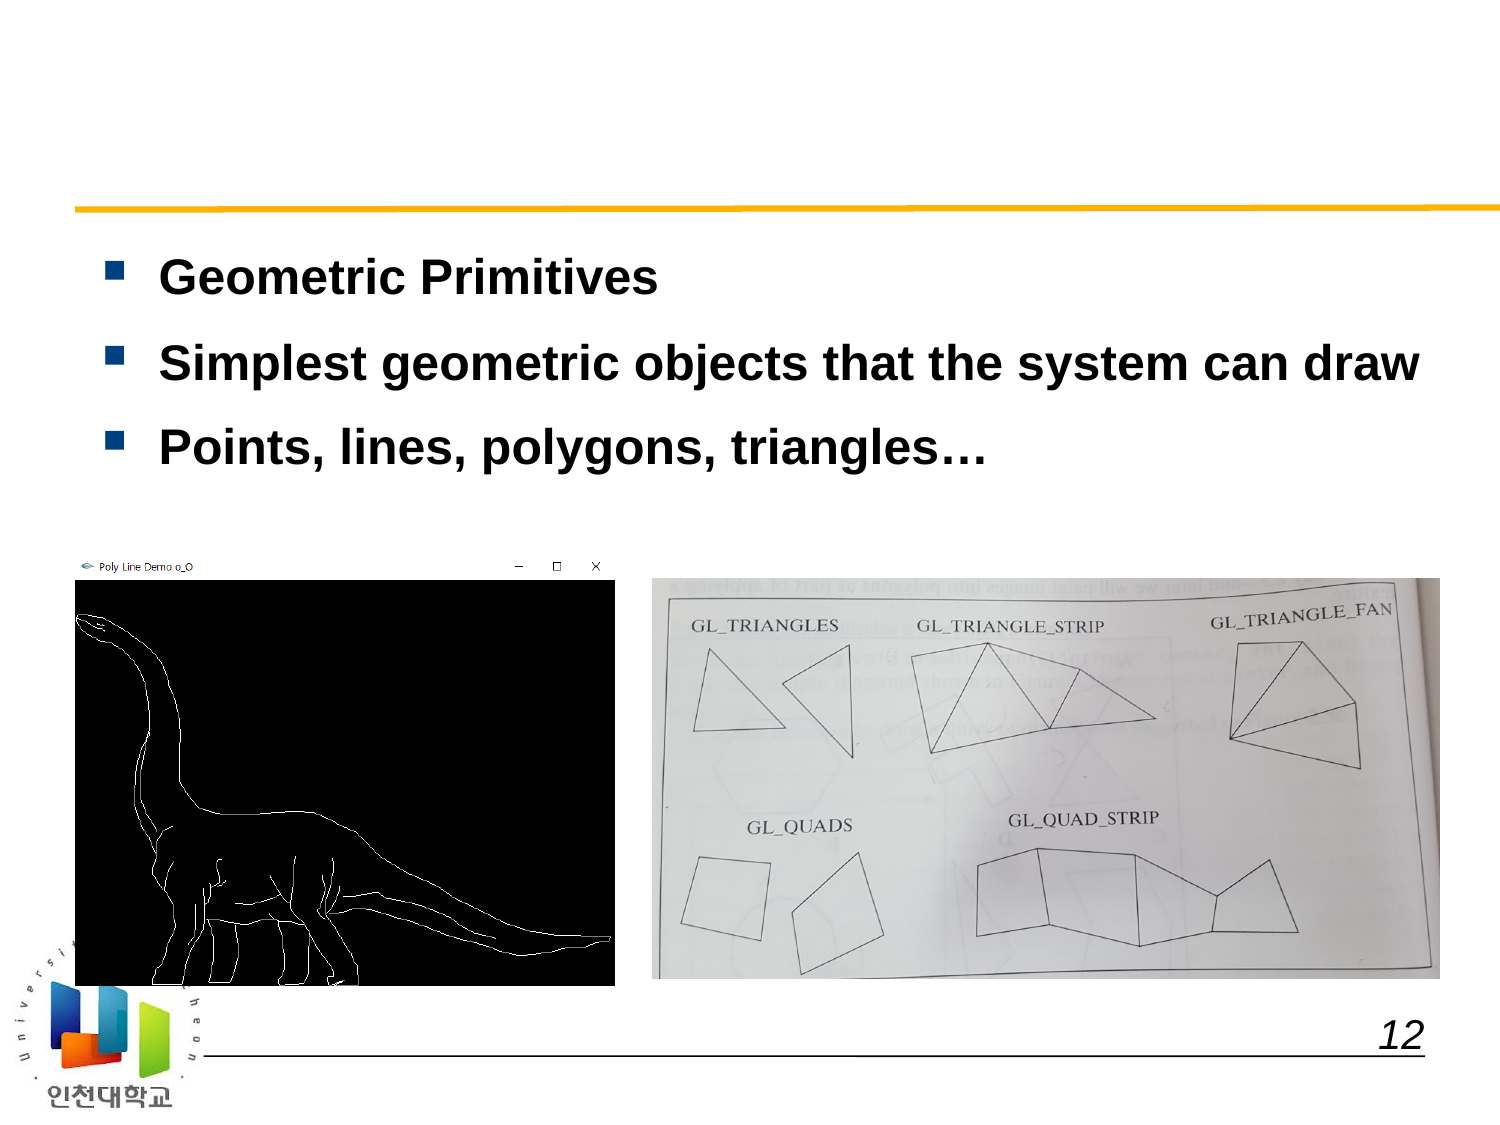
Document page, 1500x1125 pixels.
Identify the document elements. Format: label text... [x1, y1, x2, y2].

picture [14, 554, 615, 1108]
list Geometric Primitives Simplest geometric objects that the system can draw Points, lines, polygons, triangles… [87, 237, 1457, 919]
picture [651, 577, 1440, 979]
slide_number 12 [1112, 999, 1440, 1057]
